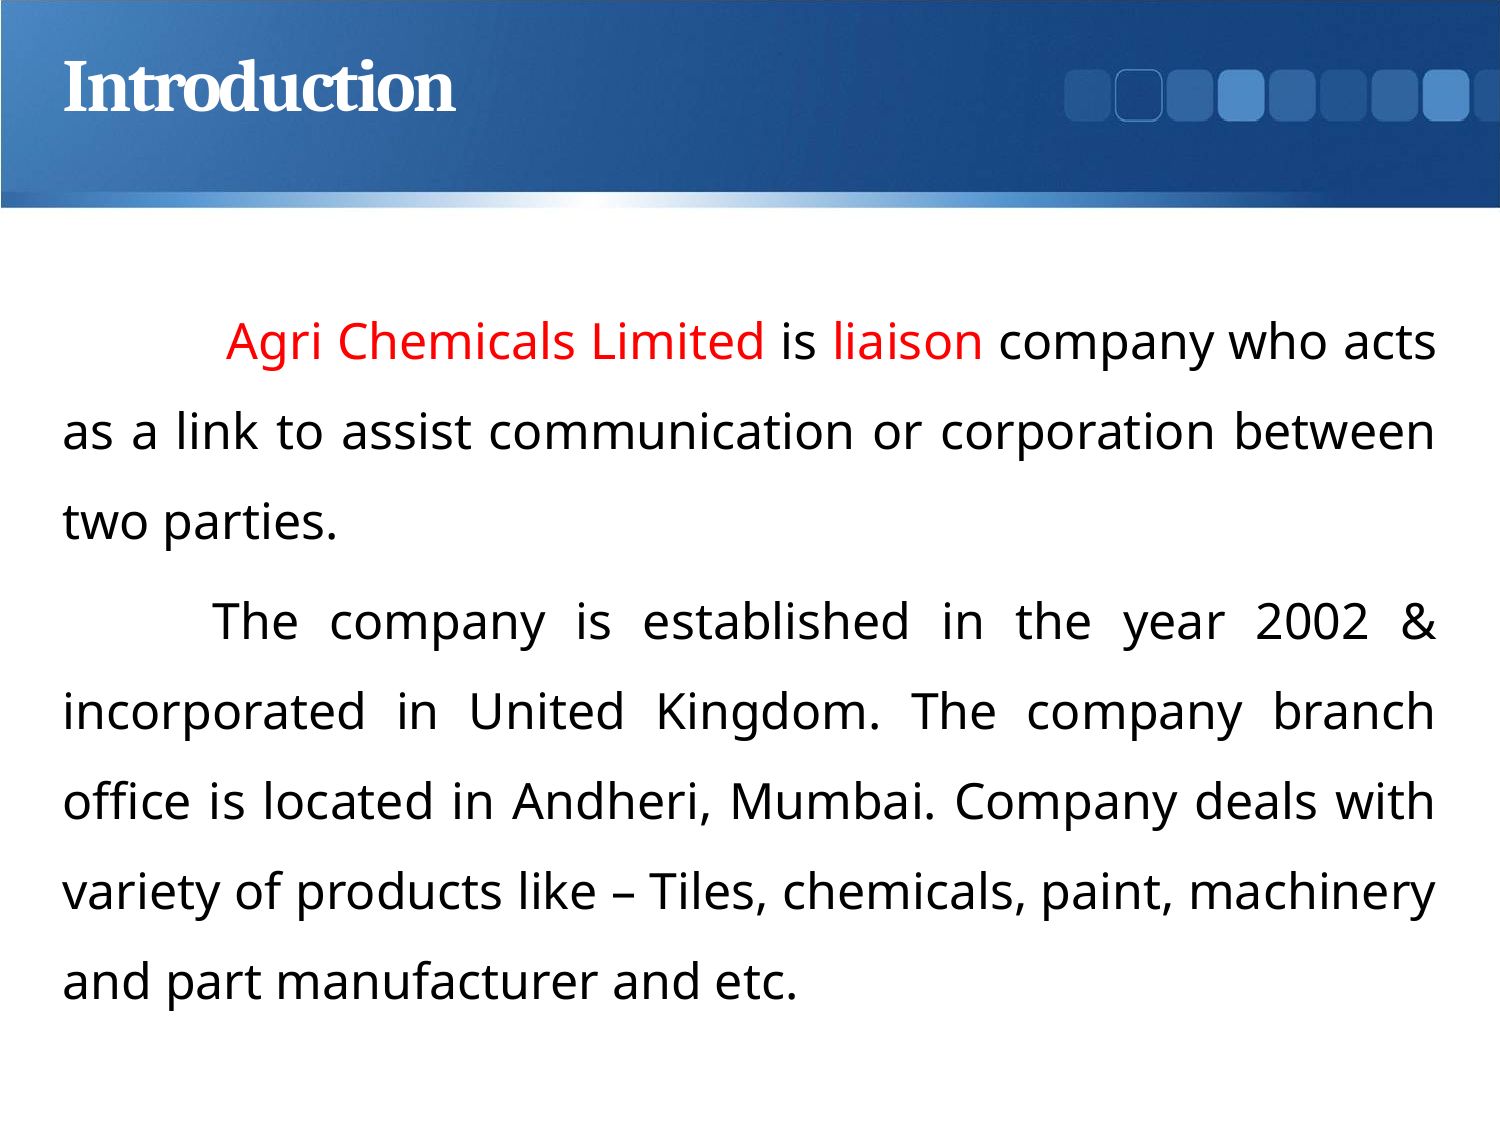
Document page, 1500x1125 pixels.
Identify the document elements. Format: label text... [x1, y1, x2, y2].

picture [0, 0, 1500, 1125]
title Introduction [62, 46, 1438, 129]
list Agri Chemicals Limited is liaison company who acts as a link to assist communication or corporation between two parties. The company is established in the year 2002 & incorporated in United Kingdom. The company branch office is located in Andheri, Mumbai. Company deals with variety of products like – Tiles, chemicals, paint, machinery and part manufacturer and etc. [62, 275, 1438, 1015]
